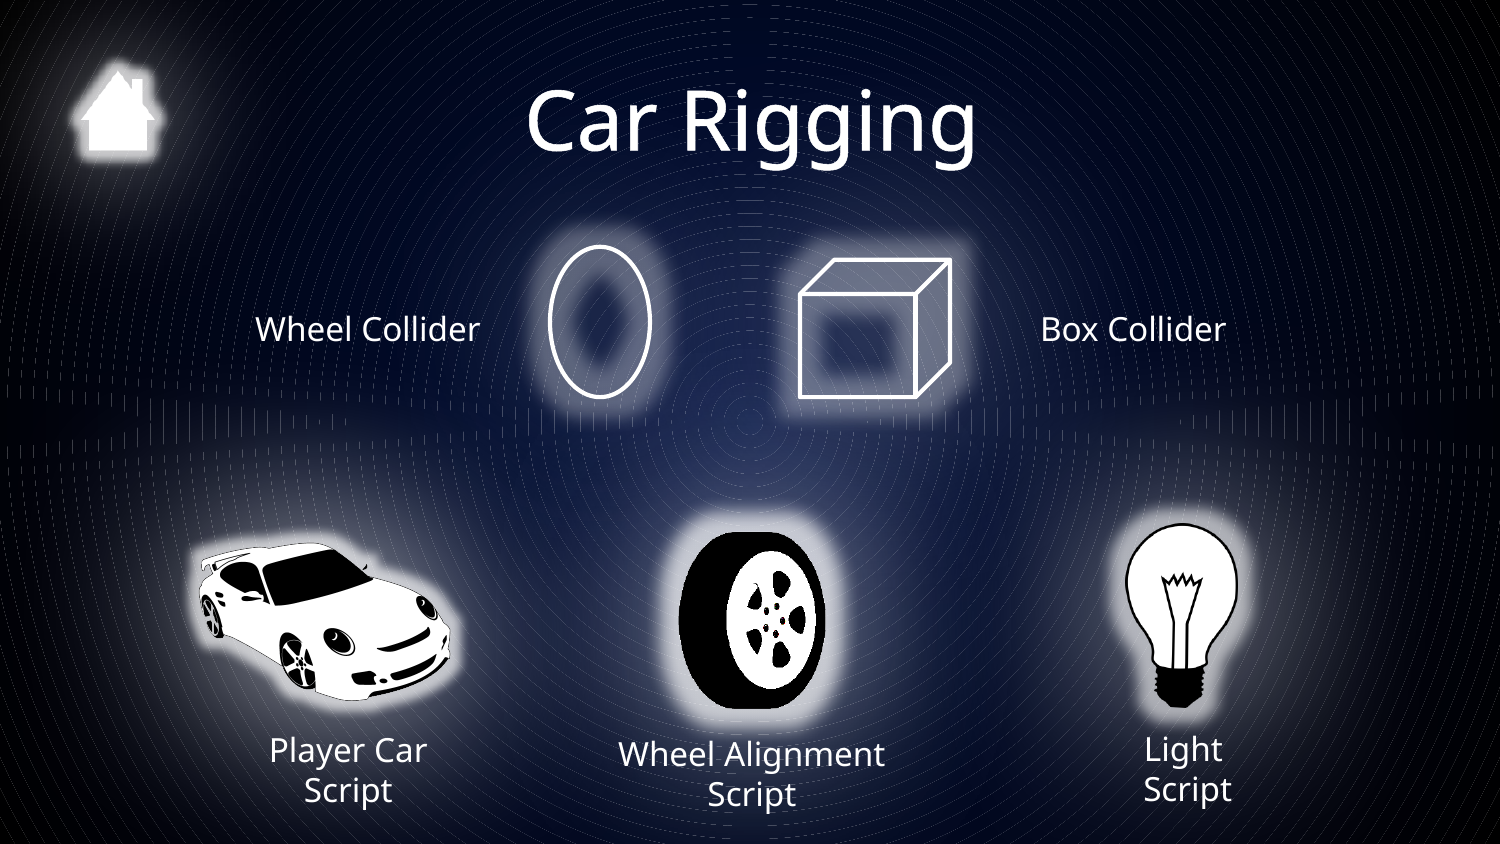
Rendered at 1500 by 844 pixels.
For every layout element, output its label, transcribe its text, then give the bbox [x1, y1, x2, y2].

text_box Box Collider [1025, 300, 1242, 356]
text_box Player Car Script [253, 722, 444, 817]
text_box Wheel Collider [365, 300, 497, 356]
text_box Light Script [1128, 720, 1248, 816]
text_box Car Rigging [509, 59, 995, 174]
text_box [797, 257, 953, 400]
picture [174, 532, 476, 709]
text_box Wheel Alignment Script [603, 726, 901, 821]
picture [1124, 523, 1238, 709]
picture [657, 528, 847, 748]
text_box [547, 244, 653, 400]
picture [0, 0, 361, 357]
